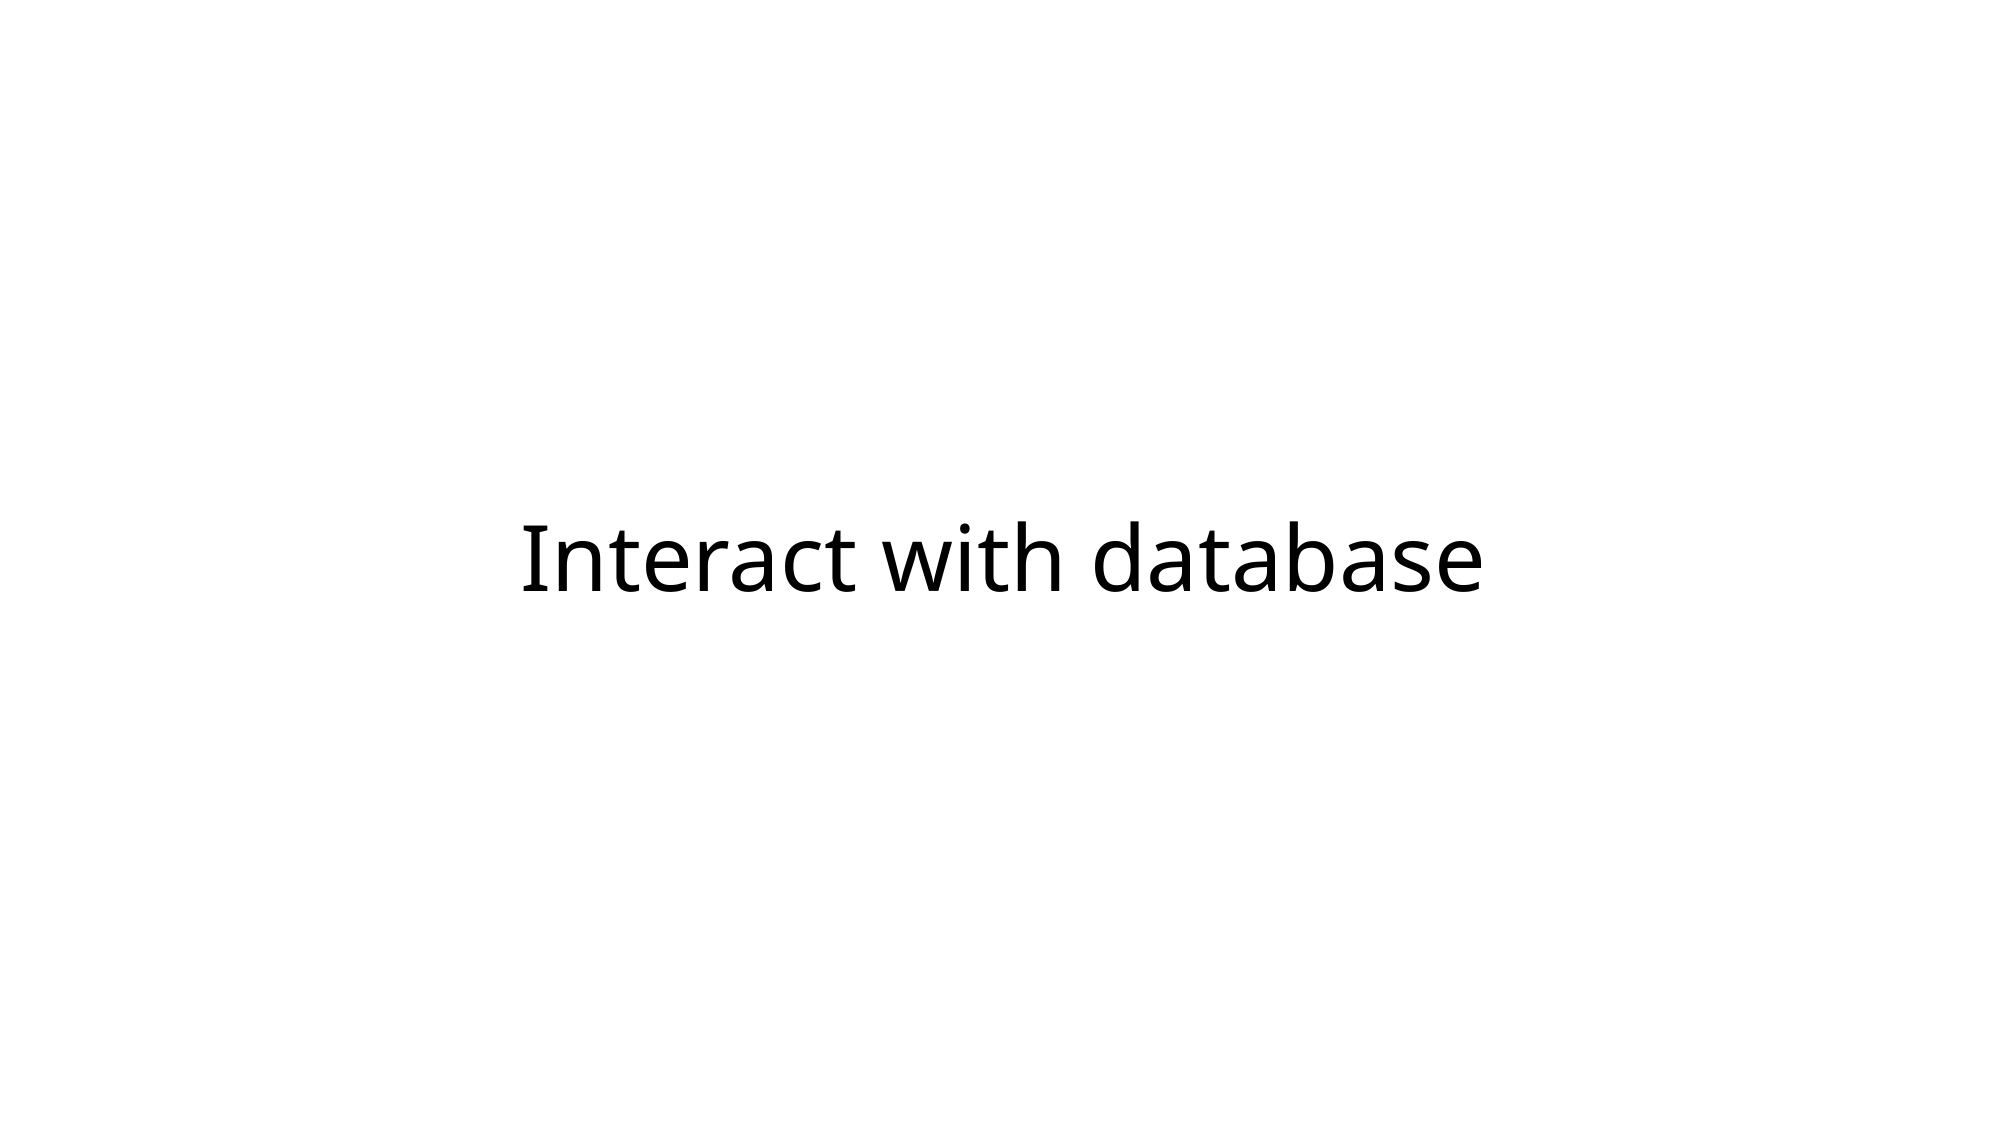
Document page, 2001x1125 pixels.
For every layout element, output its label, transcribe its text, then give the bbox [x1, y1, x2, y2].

title Interact with database [505, 452, 2000, 670]
